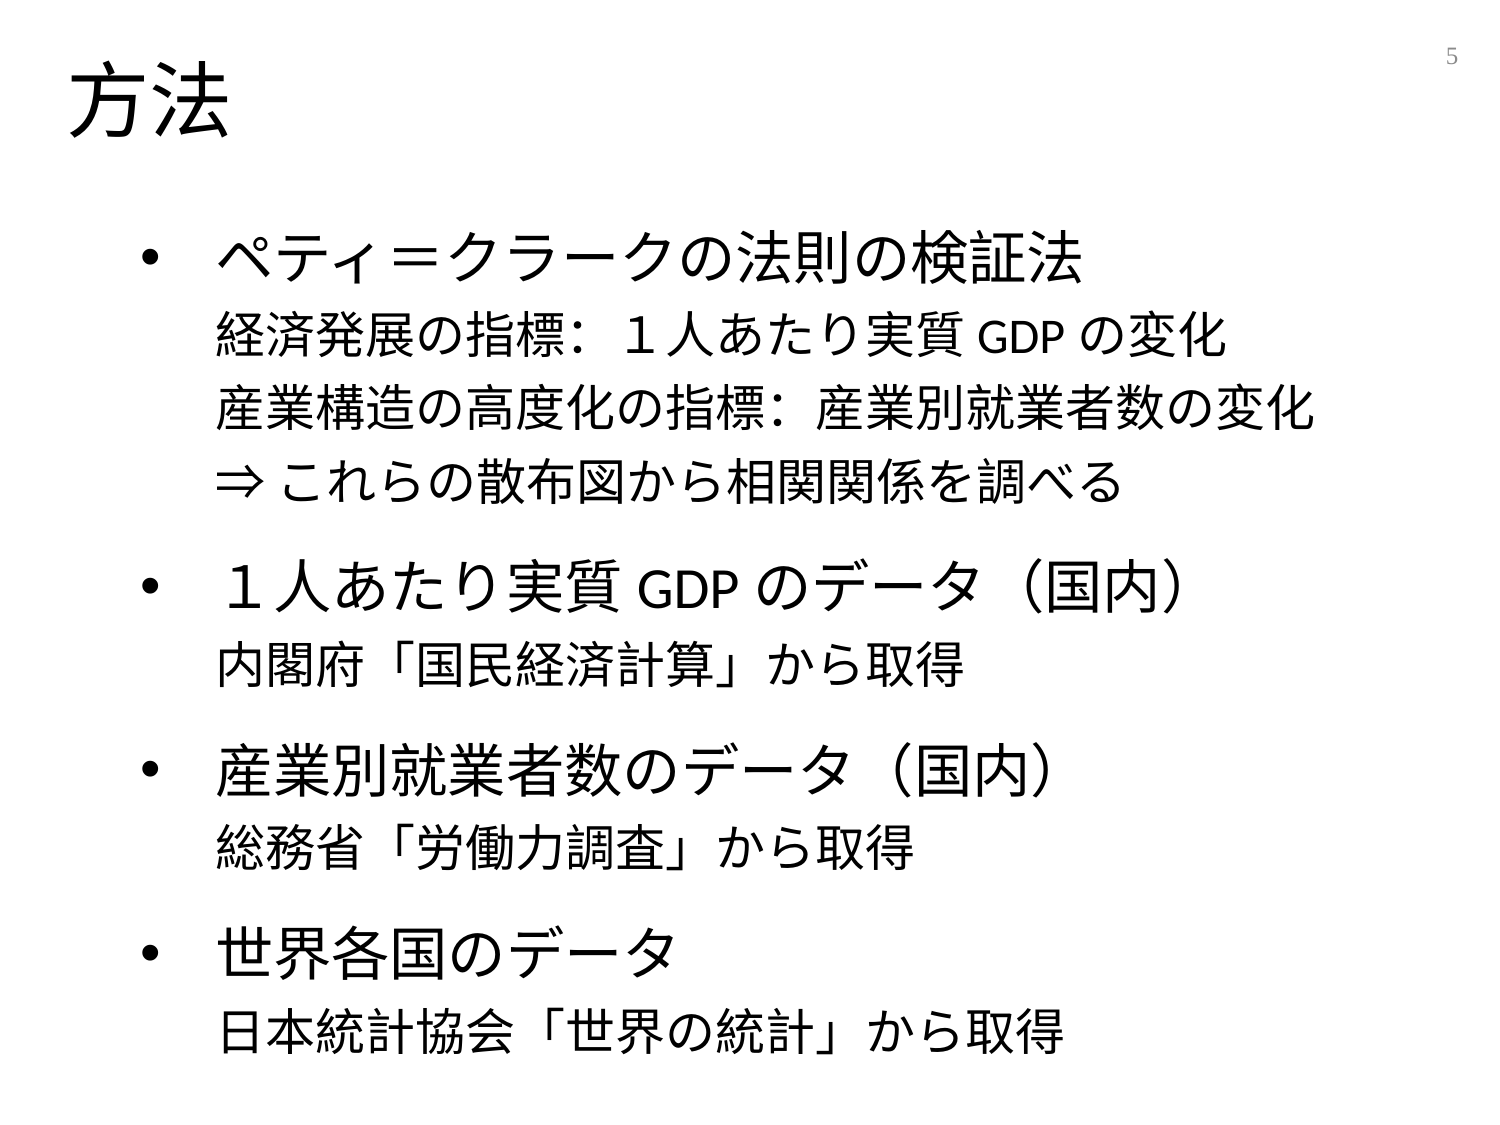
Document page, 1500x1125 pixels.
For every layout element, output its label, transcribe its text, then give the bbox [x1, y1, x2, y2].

title 方法 [51, 42, 1449, 155]
slide_number 5 [1123, 24, 1474, 85]
text_box ペティ＝クラークの法則の検証法 経済発展の指標：１人あたり実質GDPの変化 産業構造の高度化の指標：産業別就業者数の変化 ⇒ これらの散布図から相関関係を調べる １人あたり実質GDPのデータ（国内） 内閣府「国民経済計算」から取得 産業別就業者数のデータ（国内） 総務省「労働力調査」から取得 世界各国のデータ 日本統計協会「世界の統計」から取得 [125, 210, 1402, 1068]
